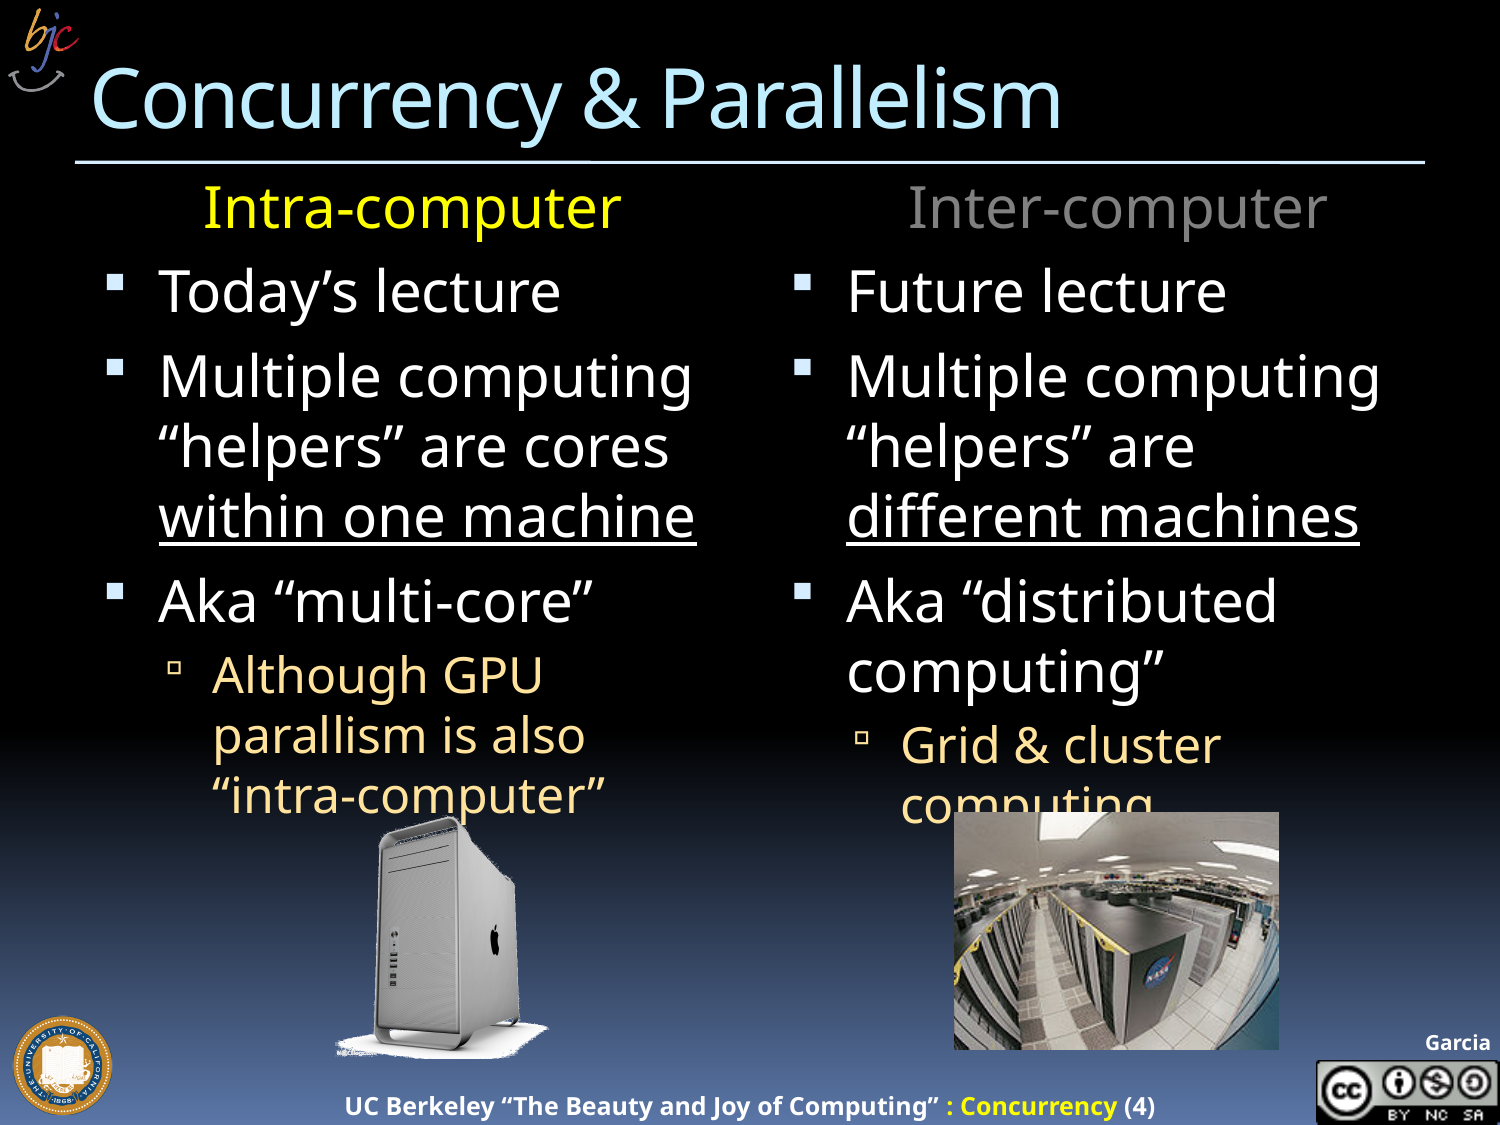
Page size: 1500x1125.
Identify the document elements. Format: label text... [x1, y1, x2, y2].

picture [8, 8, 79, 92]
picture [324, 811, 551, 1059]
list Intra-computer Today’s lecture Multiple computing “helpers” are cores within one machine Aka “multi-core” Although GPU parallism is also “intra-computer” [75, 163, 739, 1034]
picture [1316, 1060, 1500, 1125]
title Concurrency & Parallelism [75, 37, 1425, 163]
picture [12, 1015, 113, 1116]
picture [953, 811, 1280, 1051]
list Inter-computer Future lecture Multiple computing “helpers” are different machines Aka “distributed computing” Grid & cluster computing [763, 162, 1463, 1034]
